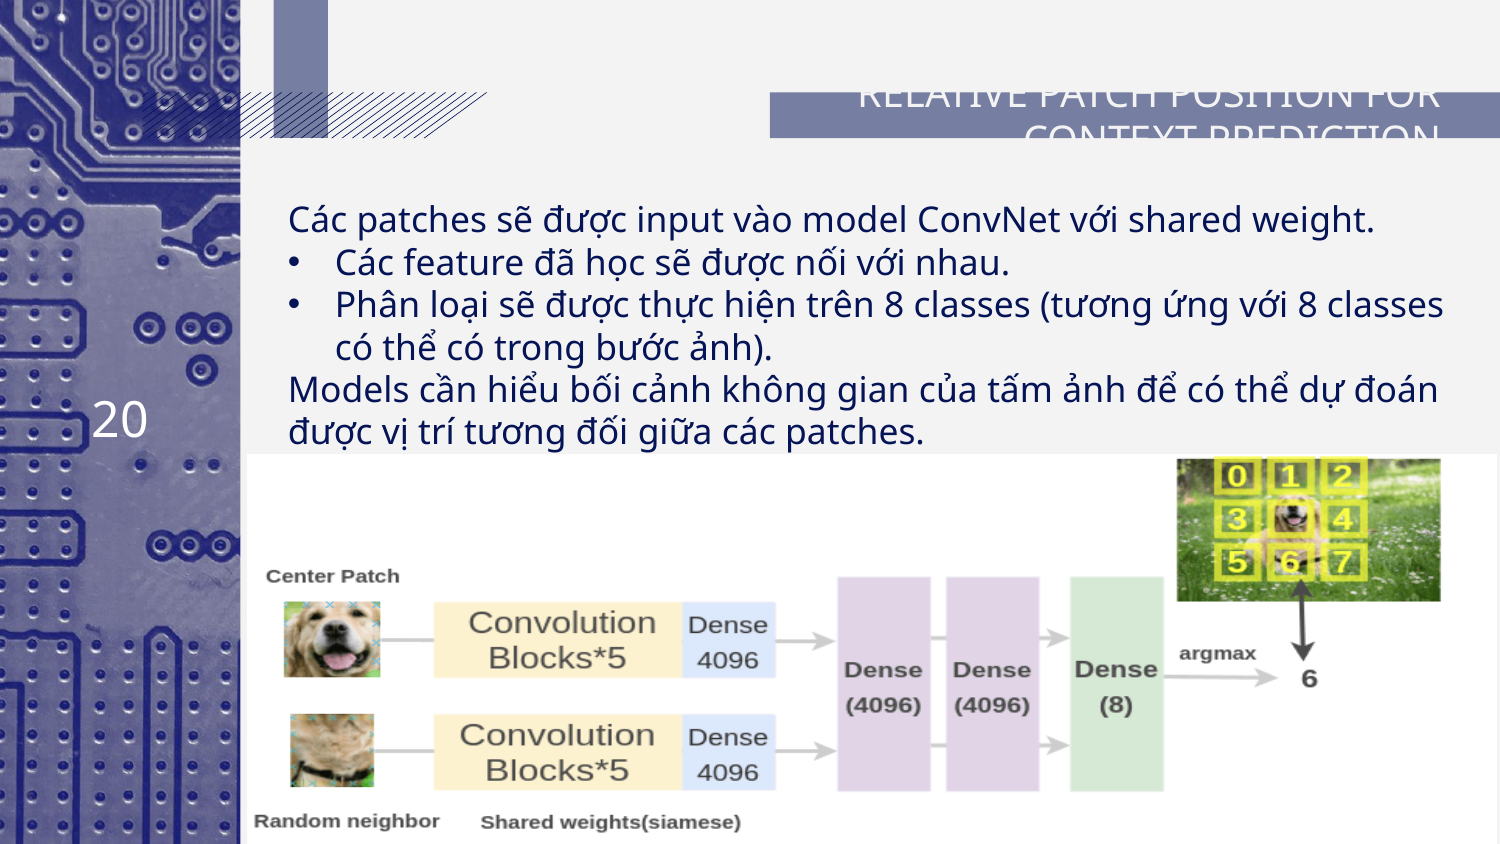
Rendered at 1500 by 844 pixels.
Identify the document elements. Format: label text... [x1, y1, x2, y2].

picture [247, 453, 1497, 844]
title RELATIVE PATCH POSITION FOR CONTEXT PREDICTION [736, 69, 1457, 162]
picture [0, 0, 241, 844]
slide_number 20 [75, 389, 166, 455]
text_box Các patches sẽ được input vào model ConvNet với shared weight. Các feature đã học sẽ được nối với nhau. Phân loại sẽ được thực hiện trên 8 classes (tương ứng với 8 classes có thể có trong bước ảnh). Models cần hiểu bối cảnh không gian của tấm ảnh để có thể dự đoán được vị trí tương đối giữa các patches. [247, 181, 1497, 453]
